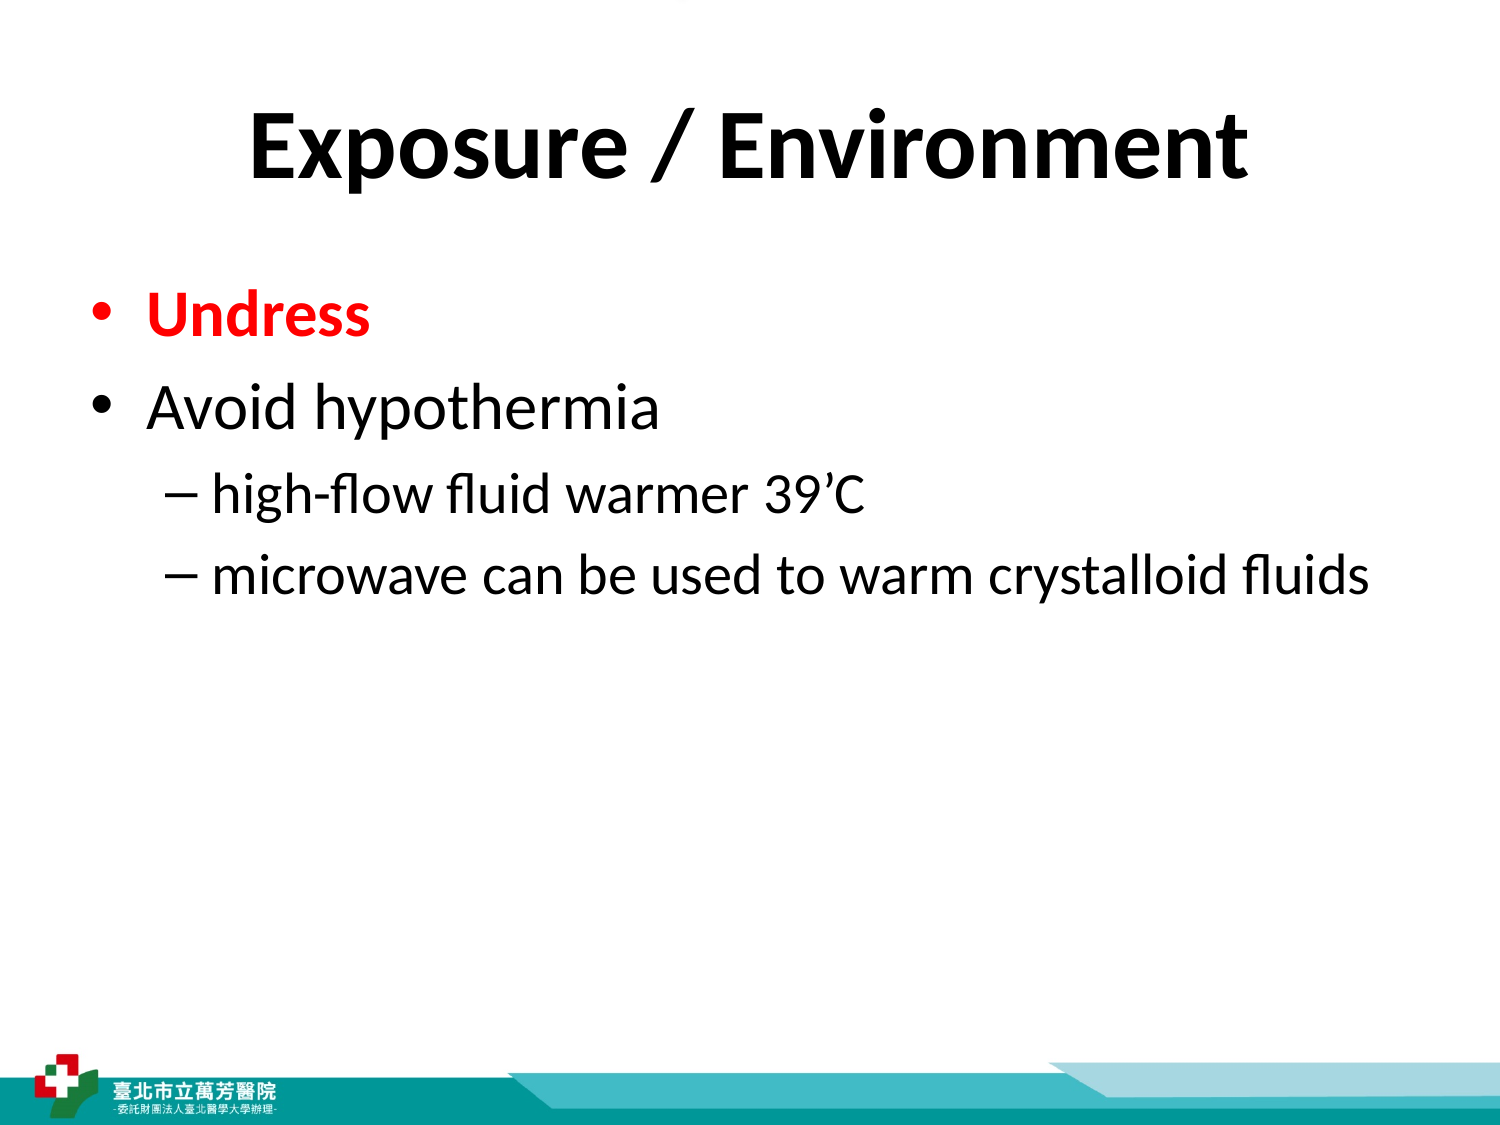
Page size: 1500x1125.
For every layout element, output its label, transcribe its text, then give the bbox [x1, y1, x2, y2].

title Exposure / Environment [75, 45, 1425, 233]
picture [0, 0, 1500, 1125]
list Undress Avoid hypothermia high-flow fluid warmer 39’C microwave can be used to warm crystalloid fluids [75, 262, 1425, 1005]
